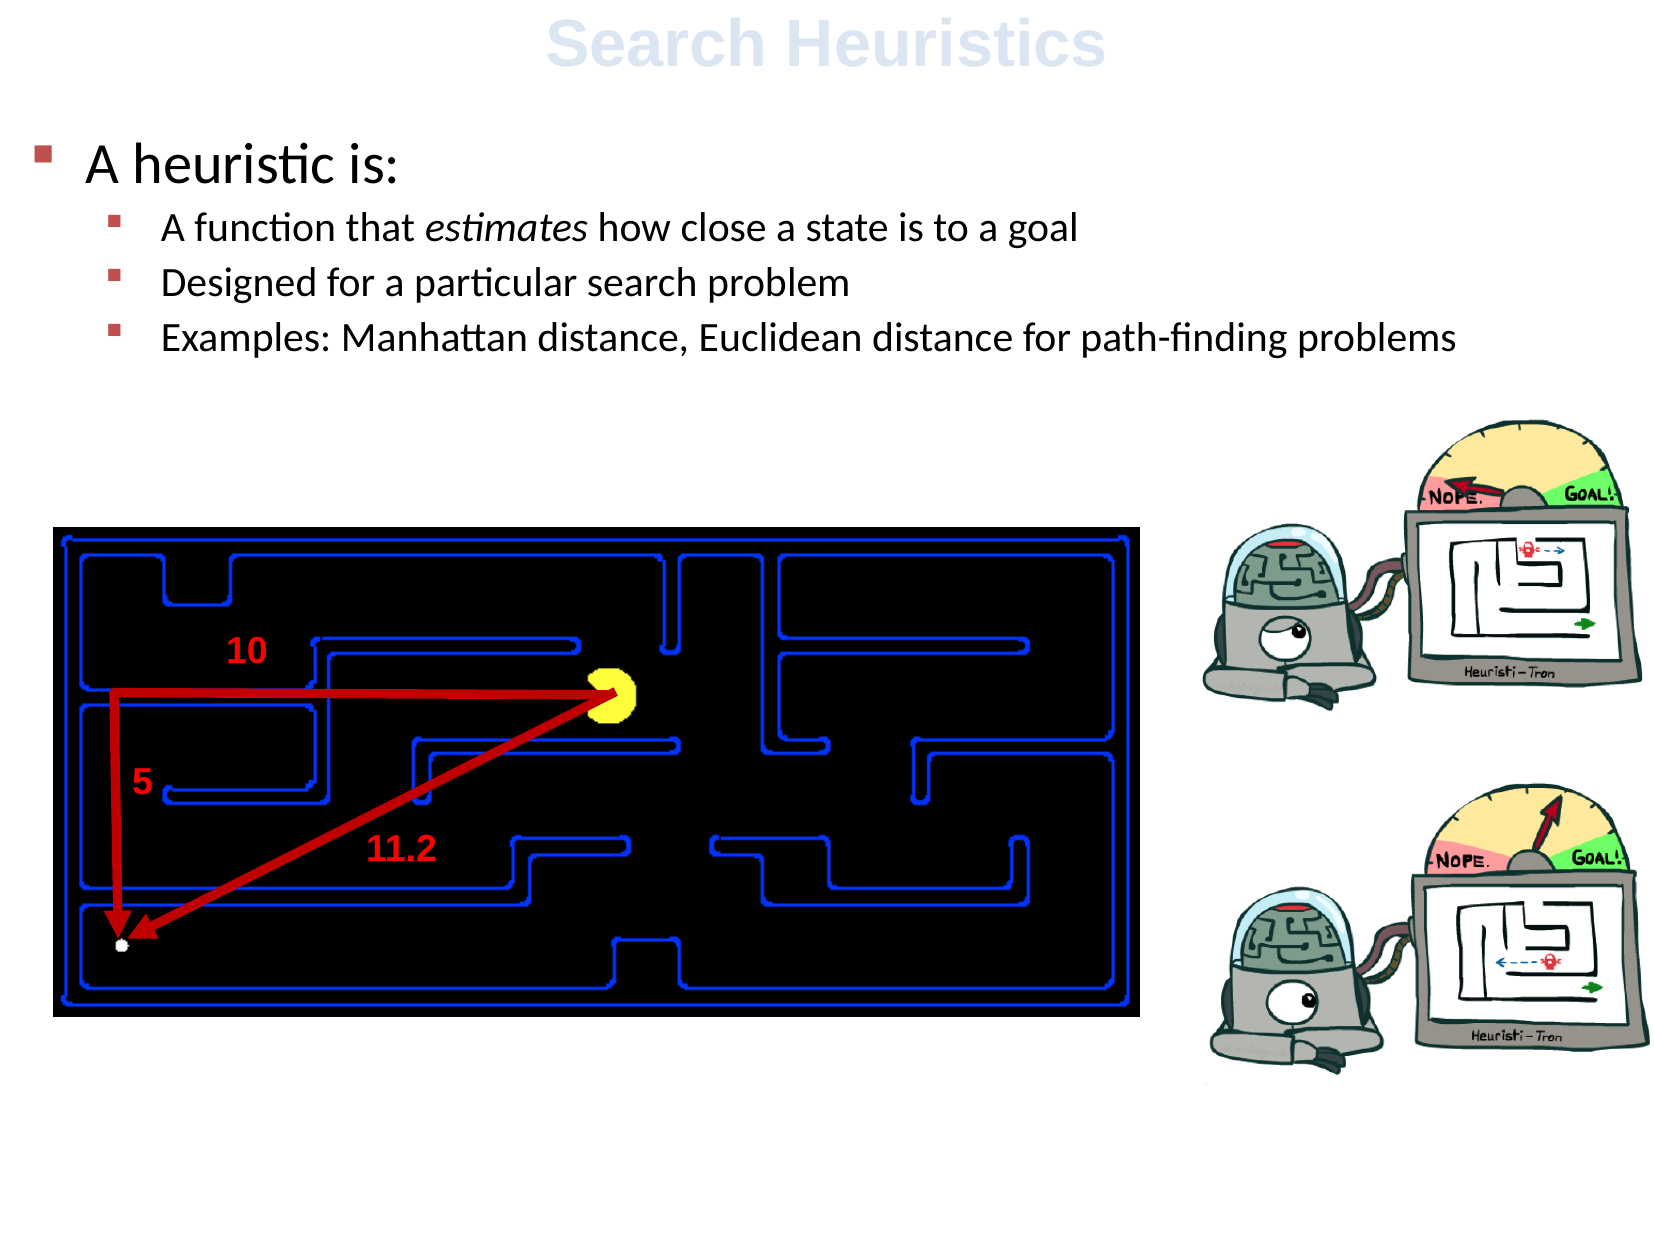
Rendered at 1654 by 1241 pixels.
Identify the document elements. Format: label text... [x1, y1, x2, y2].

text_box Search Heuristics [0, 0, 1654, 90]
text_box A heuristic is: A function that estimates how close a state is to a goal Designed for a particular search problem Examples: Manhattan distance, Euclidean distance for path-finding problems [14, 123, 1501, 404]
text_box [113, 622, 611, 939]
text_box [126, 691, 616, 939]
picture [53, 527, 1140, 1017]
picture [1196, 772, 1654, 1085]
picture [1200, 412, 1650, 716]
